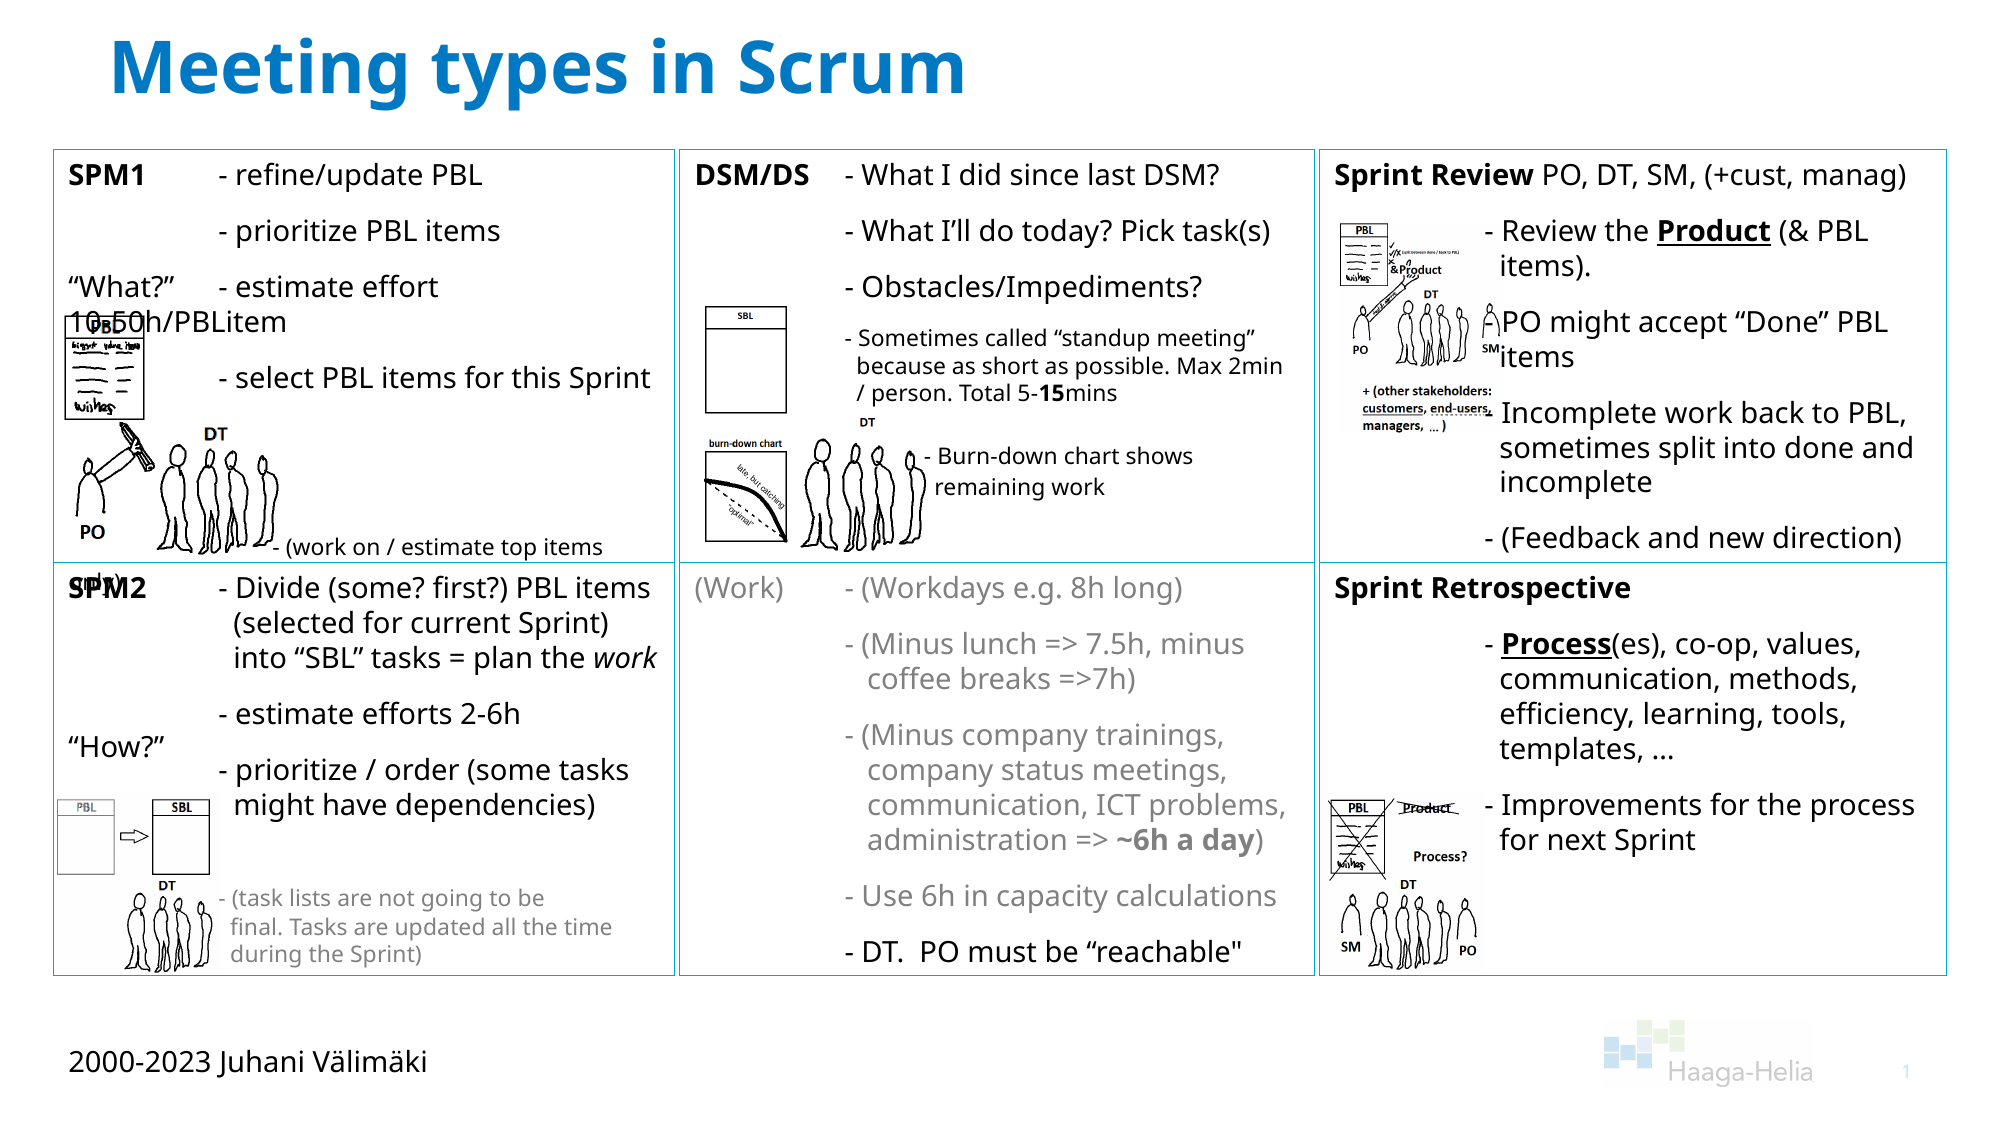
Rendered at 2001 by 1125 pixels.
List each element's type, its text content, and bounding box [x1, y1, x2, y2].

picture [58, 306, 289, 559]
text_box (Work) - (Workdays e.g. 8h long) - (Minus lunch => 7.5h, minus coffee breaks =>7h) - (Minus company trainings, company status meetings, communication, ICT problems, administration => ~6h a day) - Use 6h in capacity calculations - DT. PO must be “reachable" [679, 562, 1315, 976]
picture [1340, 223, 1502, 433]
text_box Sprint Retrospective - Process(es), co-op, values, communication, methods, efficiency, learning, tools, templates, … - Improvements for the process for next Sprint [1319, 562, 1947, 976]
list SPM1 - refine/update PBL - prioritize PBL items “What?” - estimate effort 10-50h/PBLitem - select PBL items for this Sprint - (work on / estimate top items only) “How?” [53, 149, 675, 562]
picture [1604, 1020, 1812, 1087]
text_box SPM2 - Divide (some? first?) PBL items (selected for current Sprint) into “SBL” tasks = plan the work - estimate efforts 2-6h - prioritize / order (some tasks might have dependencies) - (task lists are not going to be final. Tasks are updated all the time during the Sprint) 2000-2023 Juhani Välimäki [53, 562, 675, 976]
picture [1326, 793, 1484, 972]
list Meeting types in Scrum [93, 22, 1907, 94]
slide_number 1 [1813, 1043, 1927, 1103]
picture [53, 793, 220, 976]
picture [699, 297, 937, 557]
text_box Sprint Review PO, DT, SM, (+cust, manag) - Review the Product (& PBL items). - PO might accept “Done” PBL items - Incomplete work back to PBL, sometimes split into done and incomplete - (Feedback and new direction) [1319, 149, 1947, 562]
text_box DSM/DS - What I did since last DSM? - What I’ll do today? Pick task(s) - Obstacles/Impediments? - Sometimes called “standup meeting” because as short as possible. Max 2min / person. Total 5-15mins - Burn-down chart shows remaining work [679, 149, 1315, 562]
